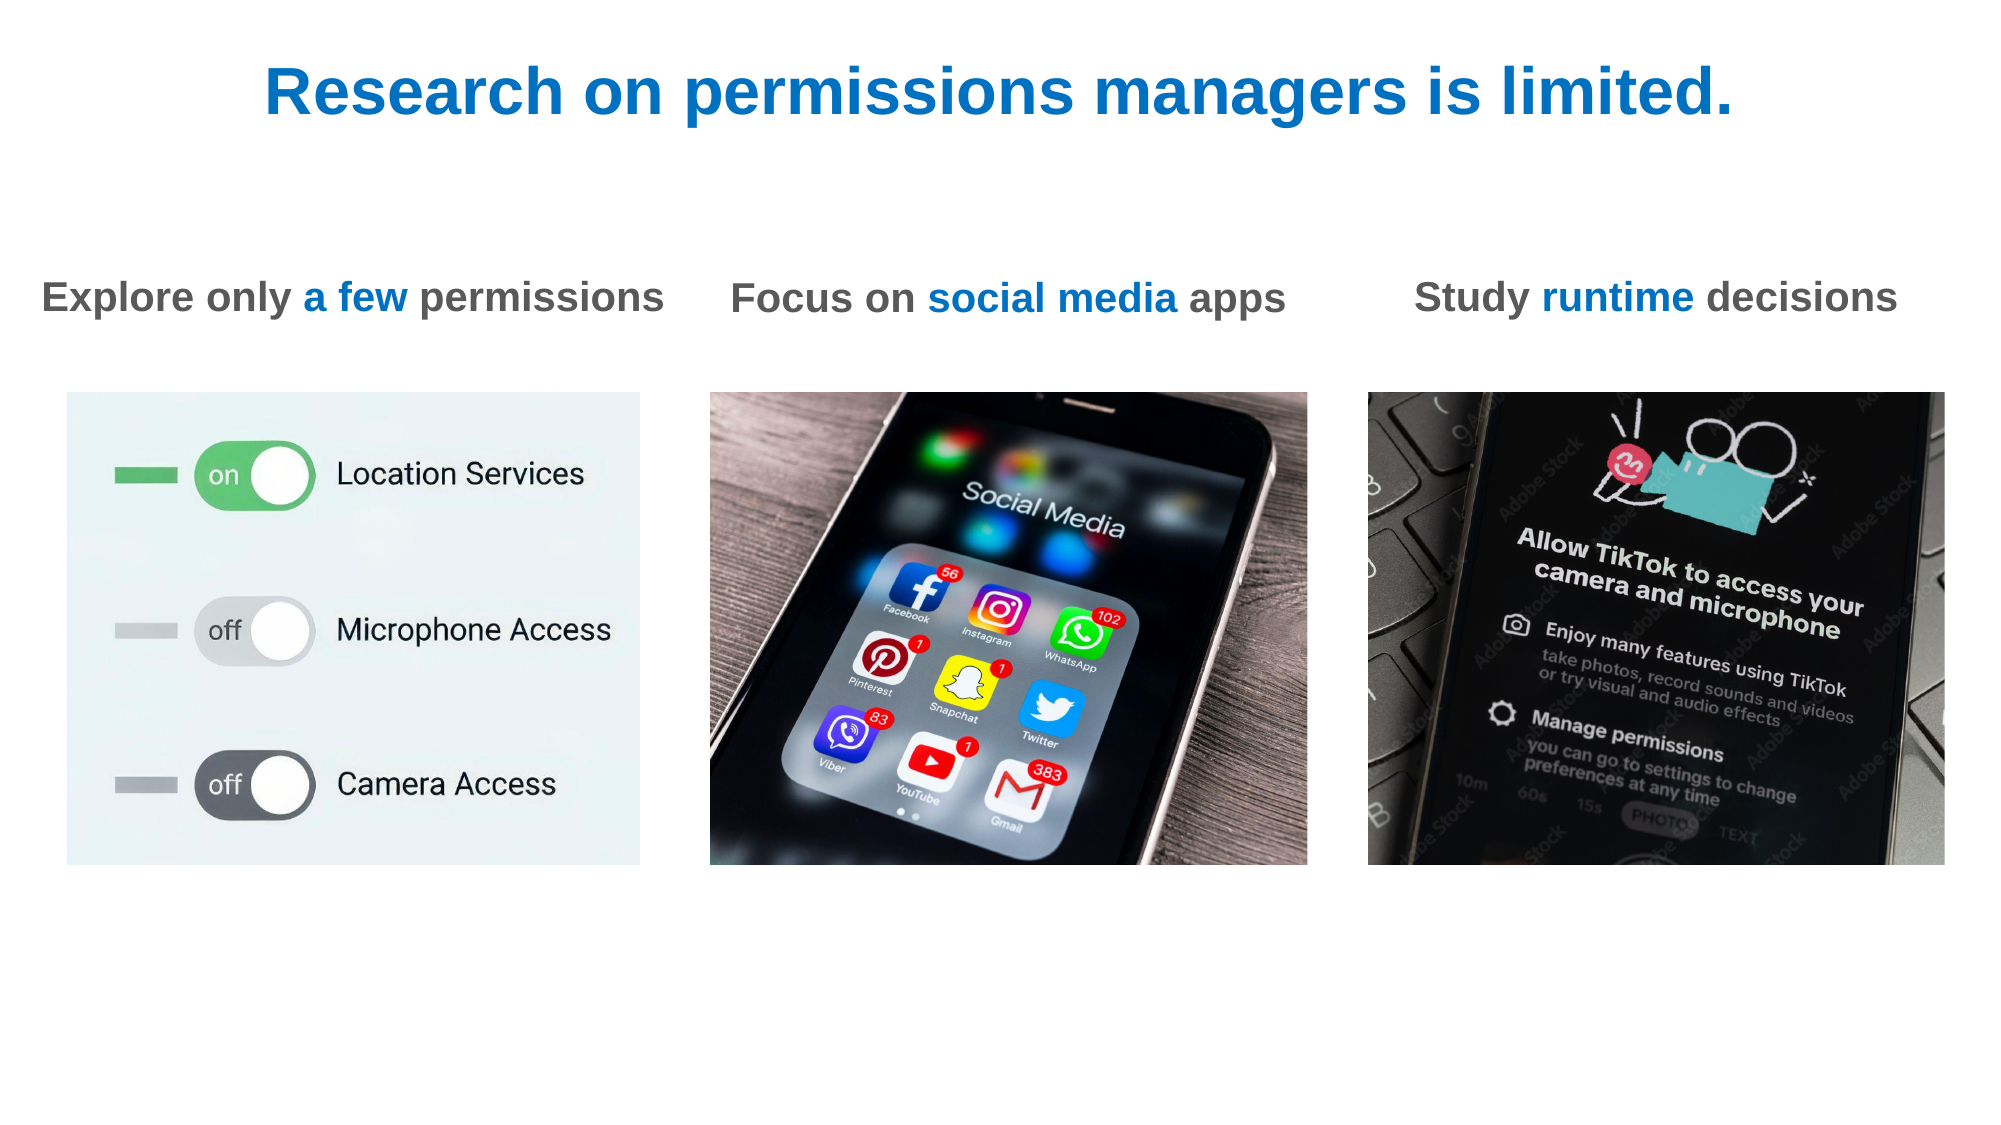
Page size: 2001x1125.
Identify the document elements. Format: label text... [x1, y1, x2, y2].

picture [709, 392, 1308, 865]
text_box Research on permissions managers is limited. [0, 40, 2000, 135]
picture [66, 392, 641, 865]
text_box Study runtime decisions [1329, 250, 1983, 341]
text_box Explore only a few permissions [0, 250, 728, 341]
picture [1367, 392, 1946, 865]
text_box Focus on social media apps [665, 251, 1352, 342]
